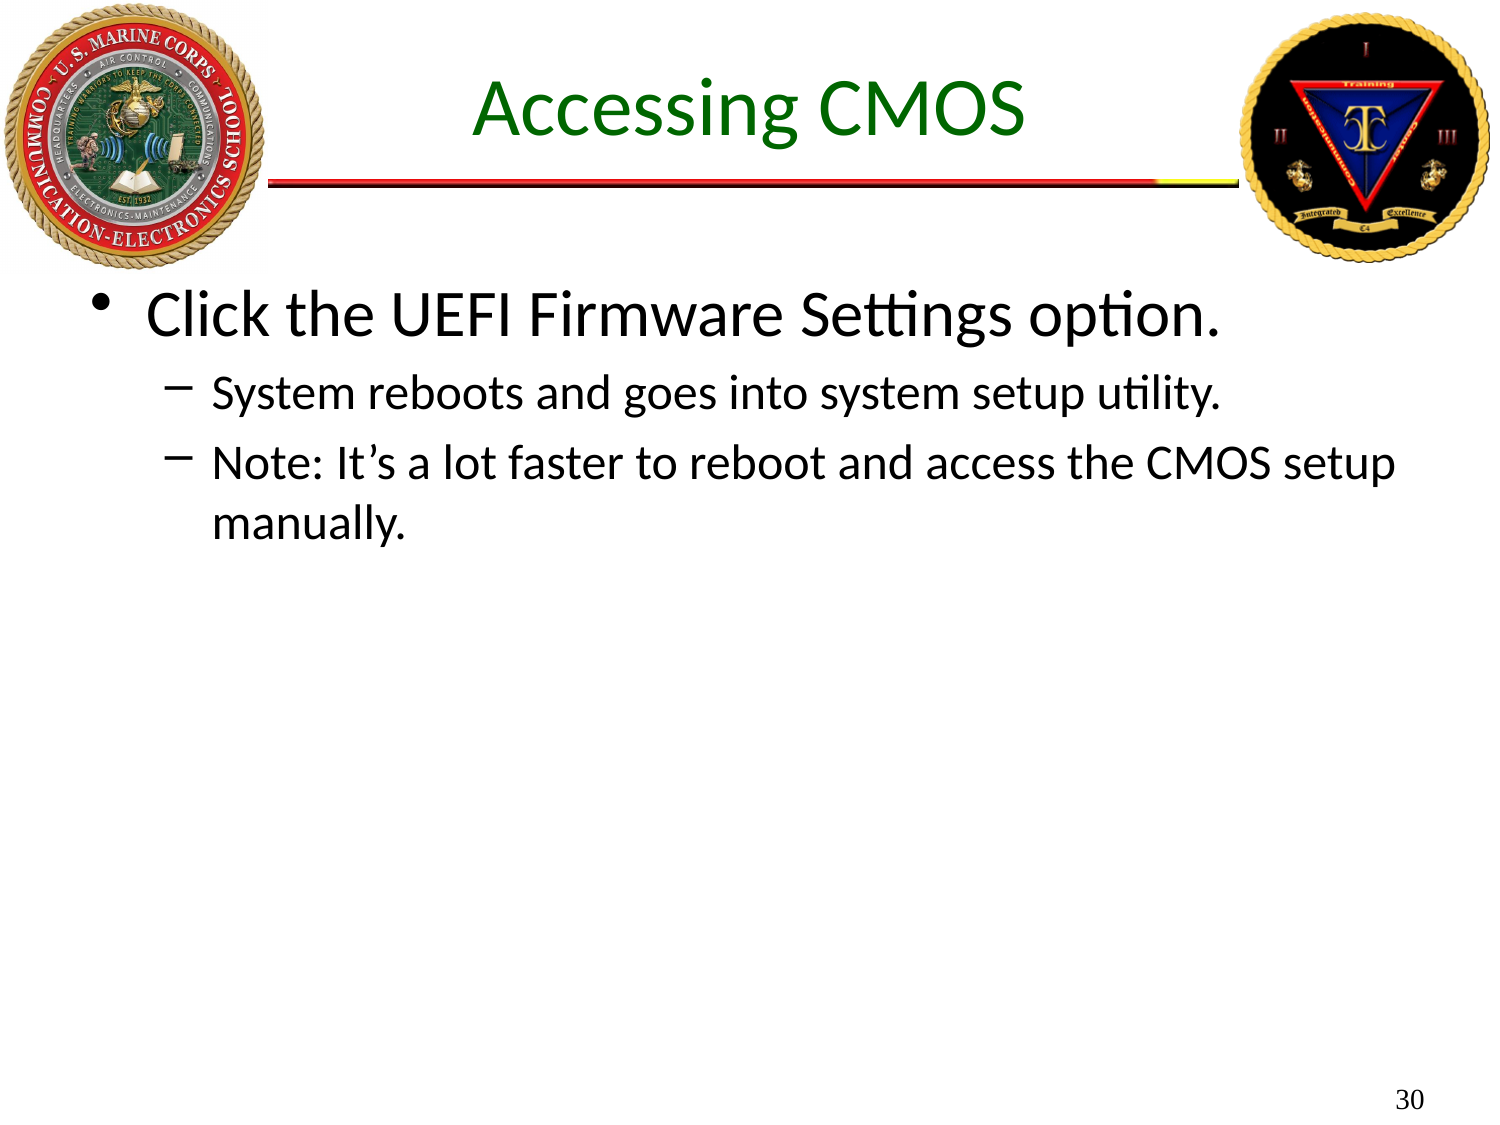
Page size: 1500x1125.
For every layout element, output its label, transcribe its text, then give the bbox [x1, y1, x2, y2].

picture [1239, 12, 1490, 263]
title Accessing CMOS [75, 45, 1425, 233]
list Click the UEFI Firmware Settings option. System reboots and goes into system setup utility. Note: It’s a lot faster to reboot and access the CMOS setup manually. [75, 262, 1425, 1005]
picture [0, 0, 268, 274]
